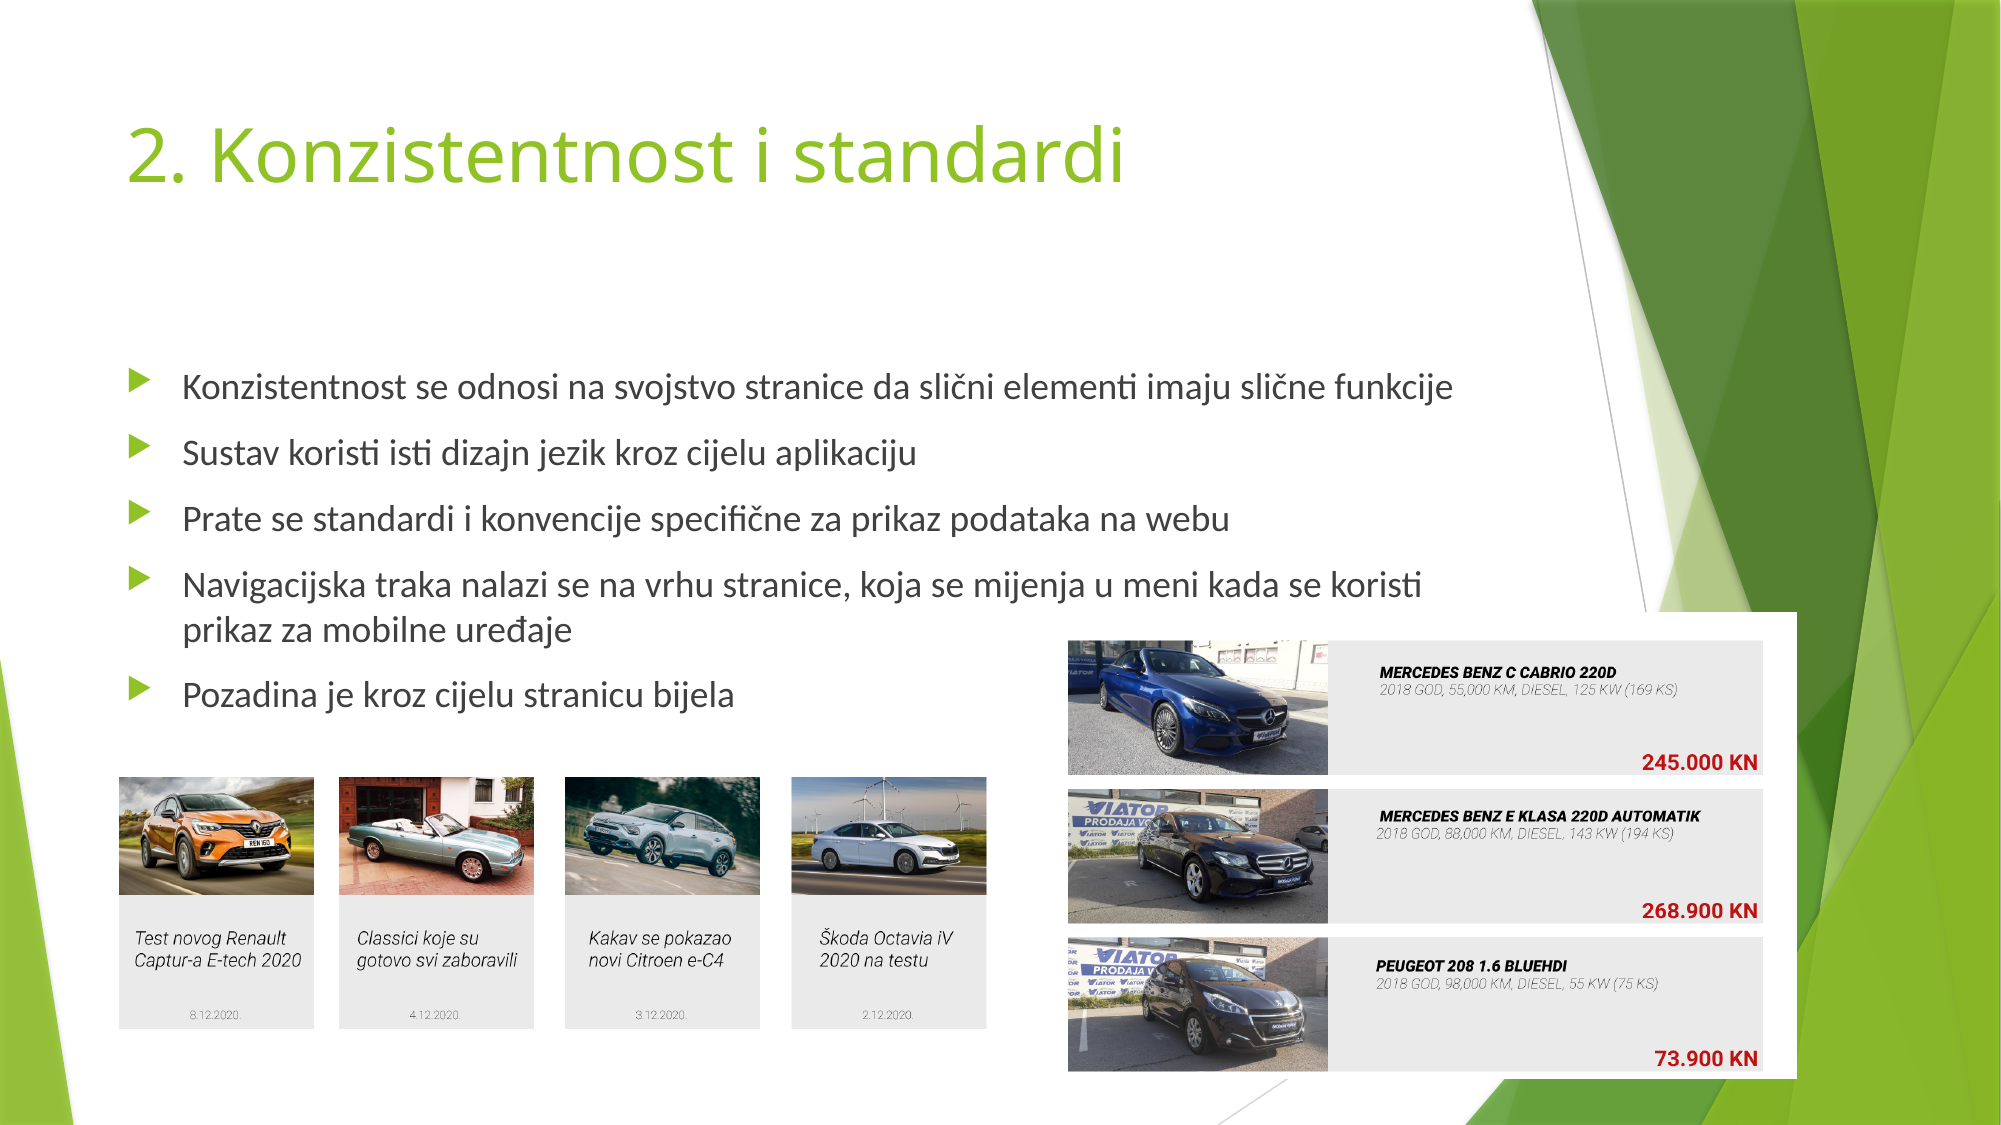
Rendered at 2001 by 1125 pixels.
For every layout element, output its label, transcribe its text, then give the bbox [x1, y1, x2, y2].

title 2. Konzistentnost i standardi [111, 99, 1522, 317]
picture [110, 611, 1797, 1080]
list Konzistentnost se odnosi na svojstvo stranice da slični elementi imaju slične funkcije Sustav koristi isti dizajn jezik kroz cijelu aplikaciju Prate se standardi i konvencije specifične za prikaz podataka na webu Navigacijska traka nalazi se na vrhu stranice, koja se mijenja u meni kada se koristi prikaz za mobilne uređaje Pozadina je kroz cijelu stranicu bijela [111, 354, 1522, 761]
